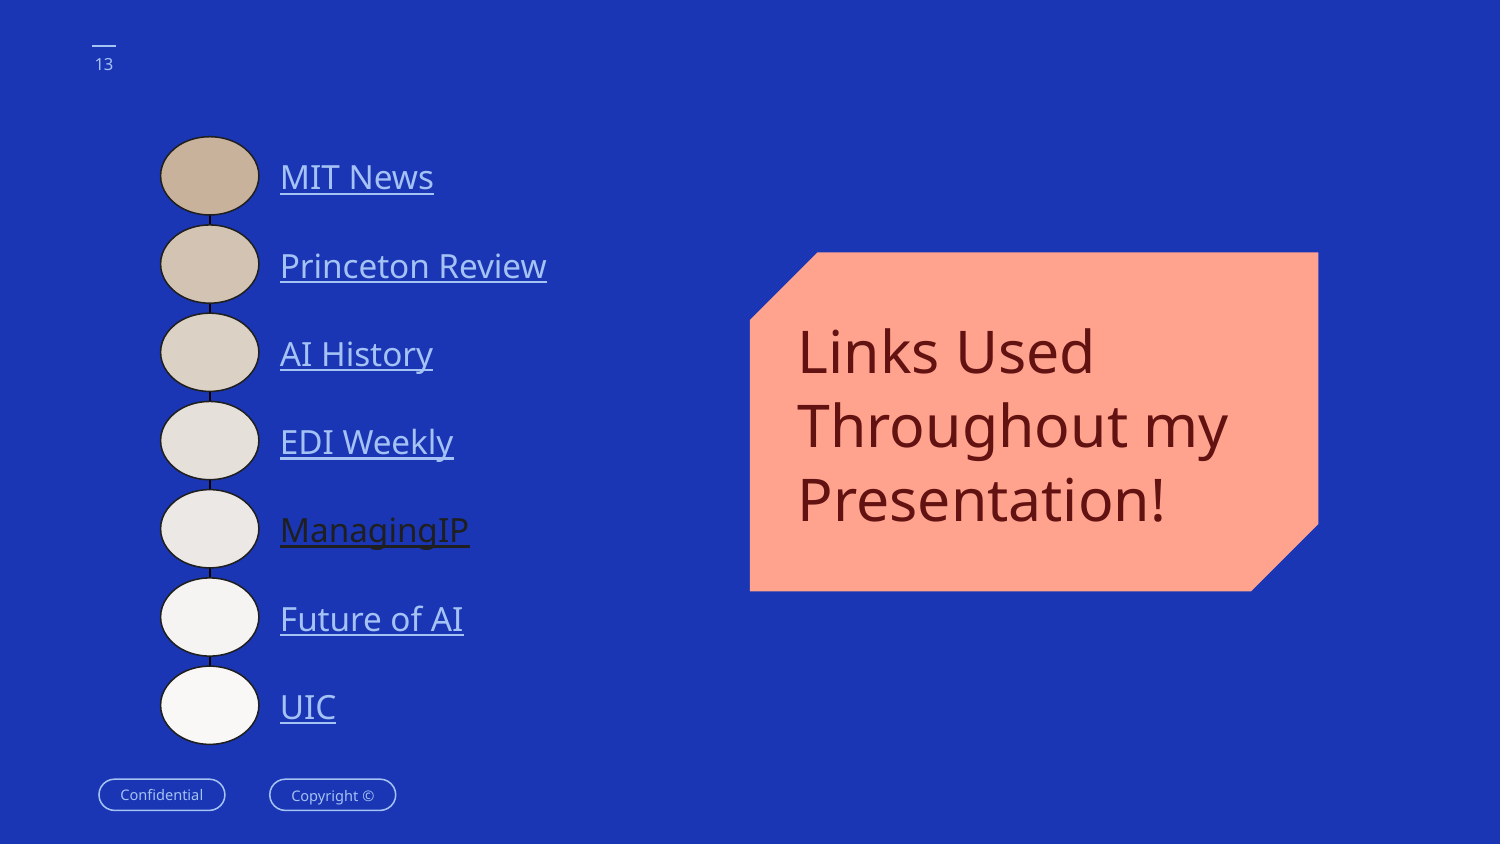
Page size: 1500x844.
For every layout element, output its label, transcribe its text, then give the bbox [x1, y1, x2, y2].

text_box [160, 136, 1301, 745]
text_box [749, 252, 1319, 592]
slide_number ‹#› [69, 33, 140, 98]
